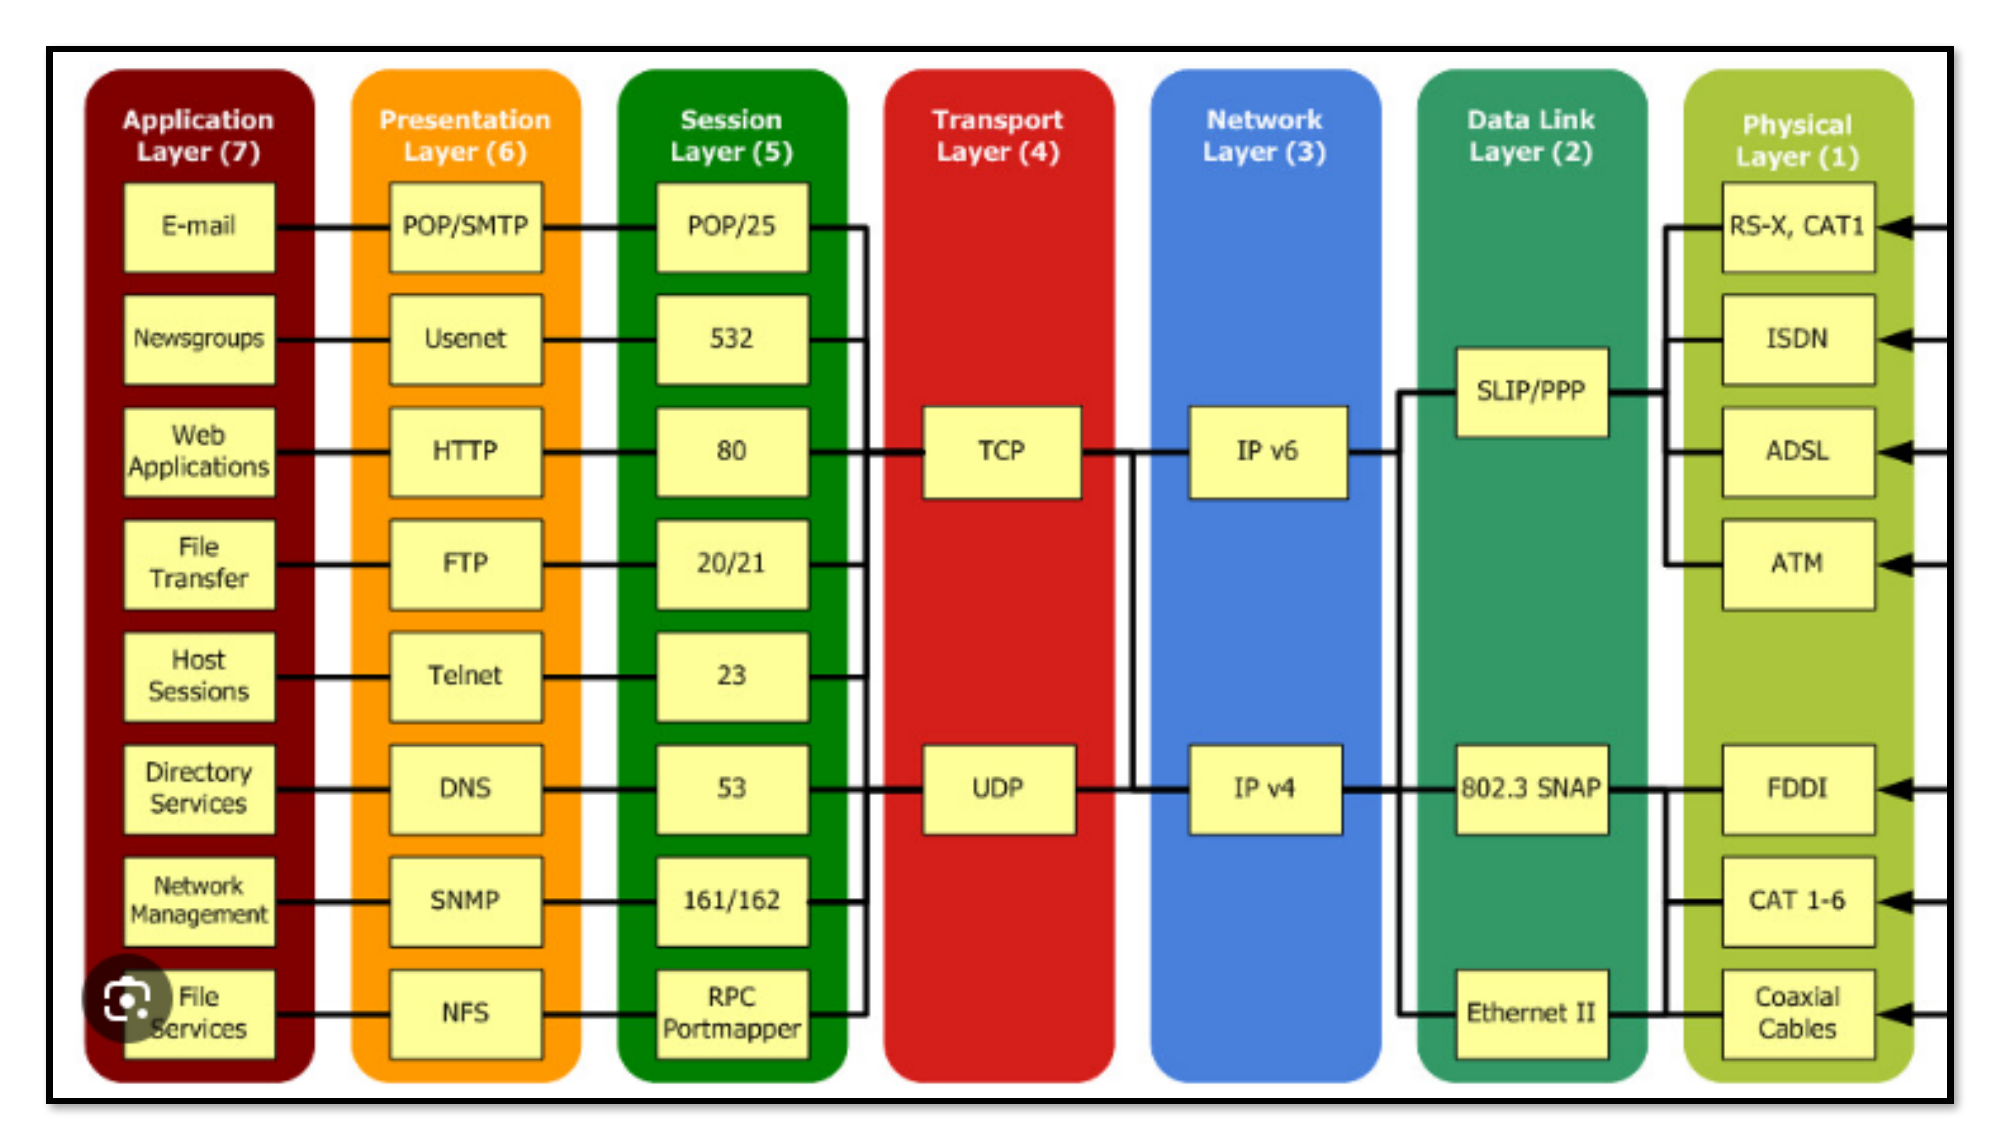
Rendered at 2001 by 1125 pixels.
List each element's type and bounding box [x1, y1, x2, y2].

list [52, 52, 1948, 1099]
